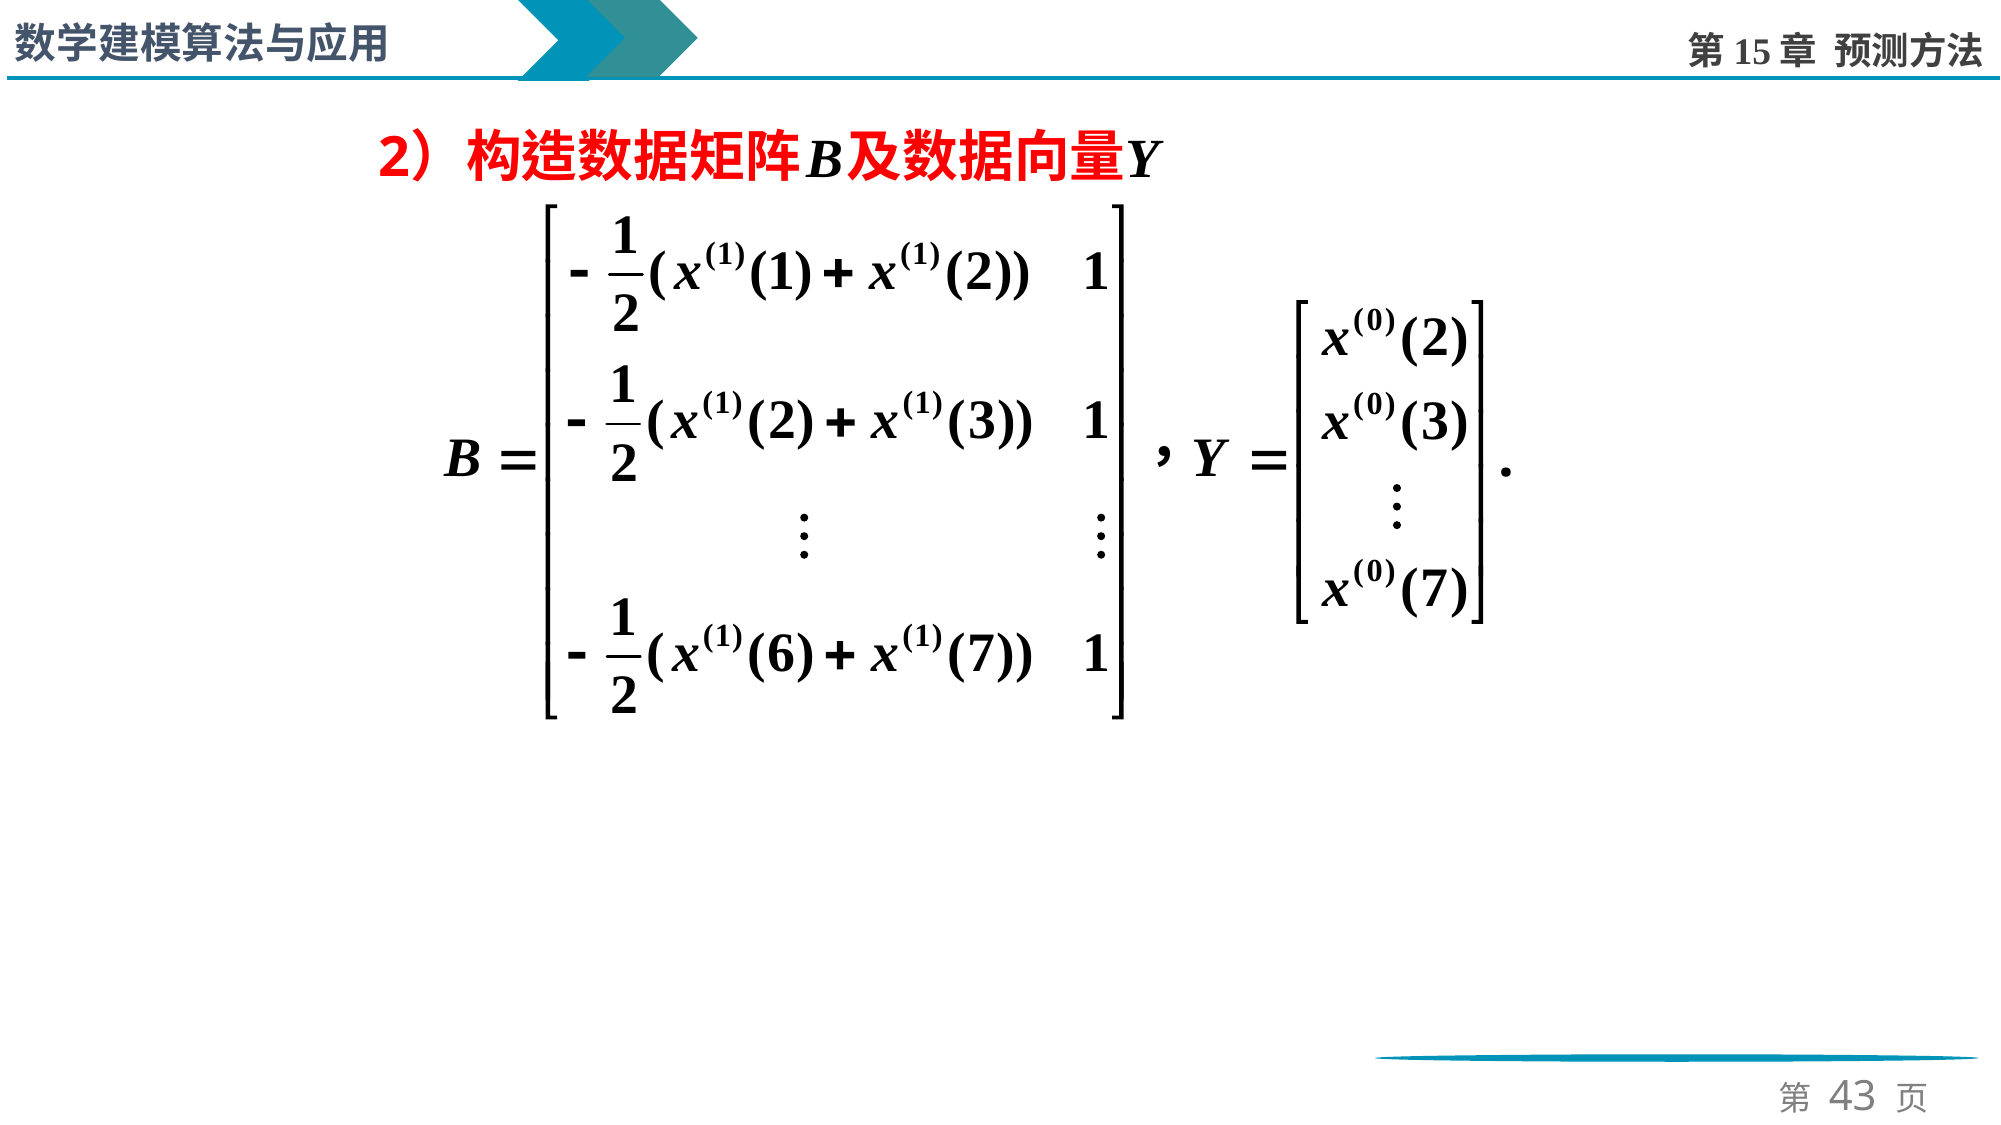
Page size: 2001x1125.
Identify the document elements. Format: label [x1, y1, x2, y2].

text_box [336, 119, 1613, 755]
